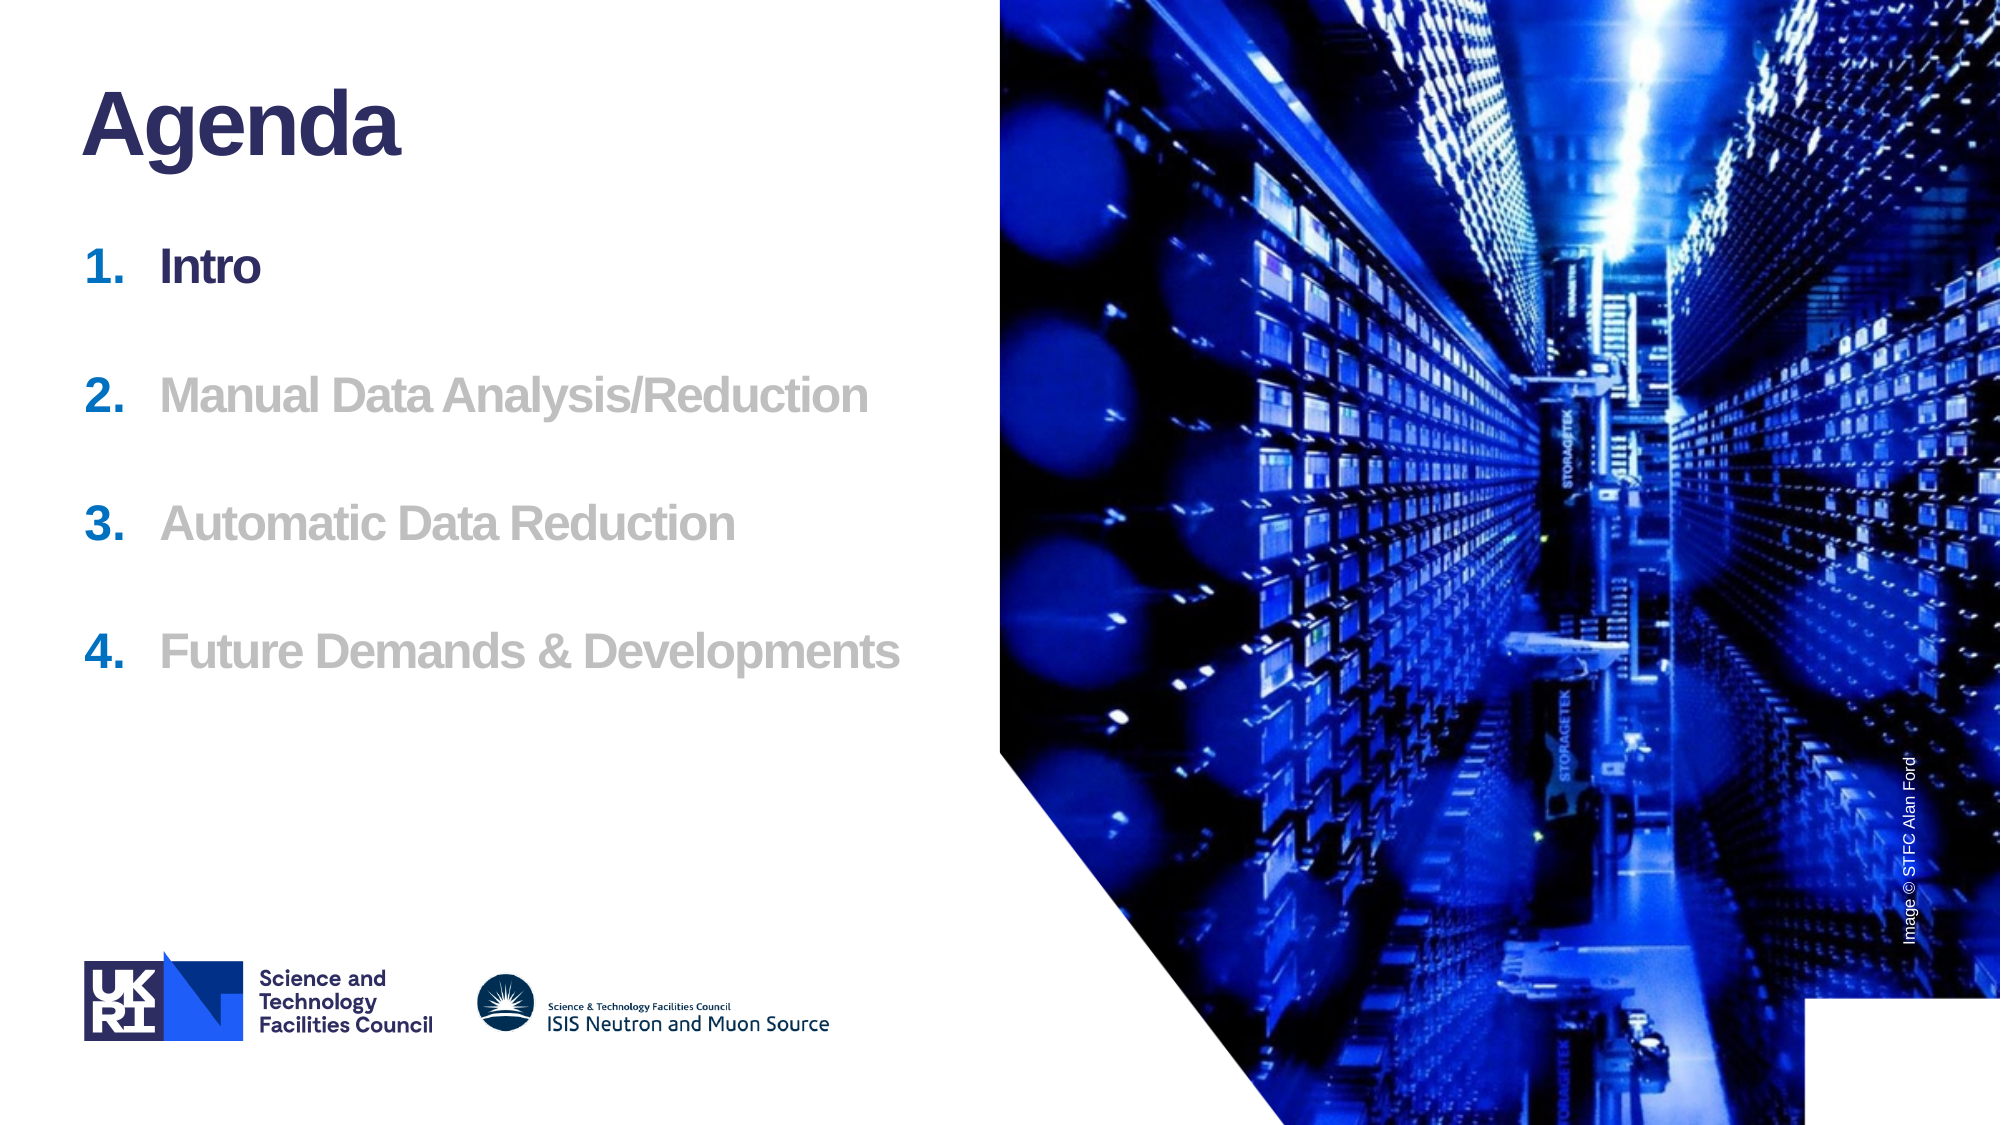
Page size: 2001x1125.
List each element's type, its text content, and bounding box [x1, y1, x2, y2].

picture [84, 867, 911, 1125]
text_box Agenda [66, 56, 940, 182]
picture [940, 0, 2000, 1125]
text_box Intro Manual Data Analysis/Reduction Automatic Data Reduction Future Demands & Developments [69, 226, 927, 751]
